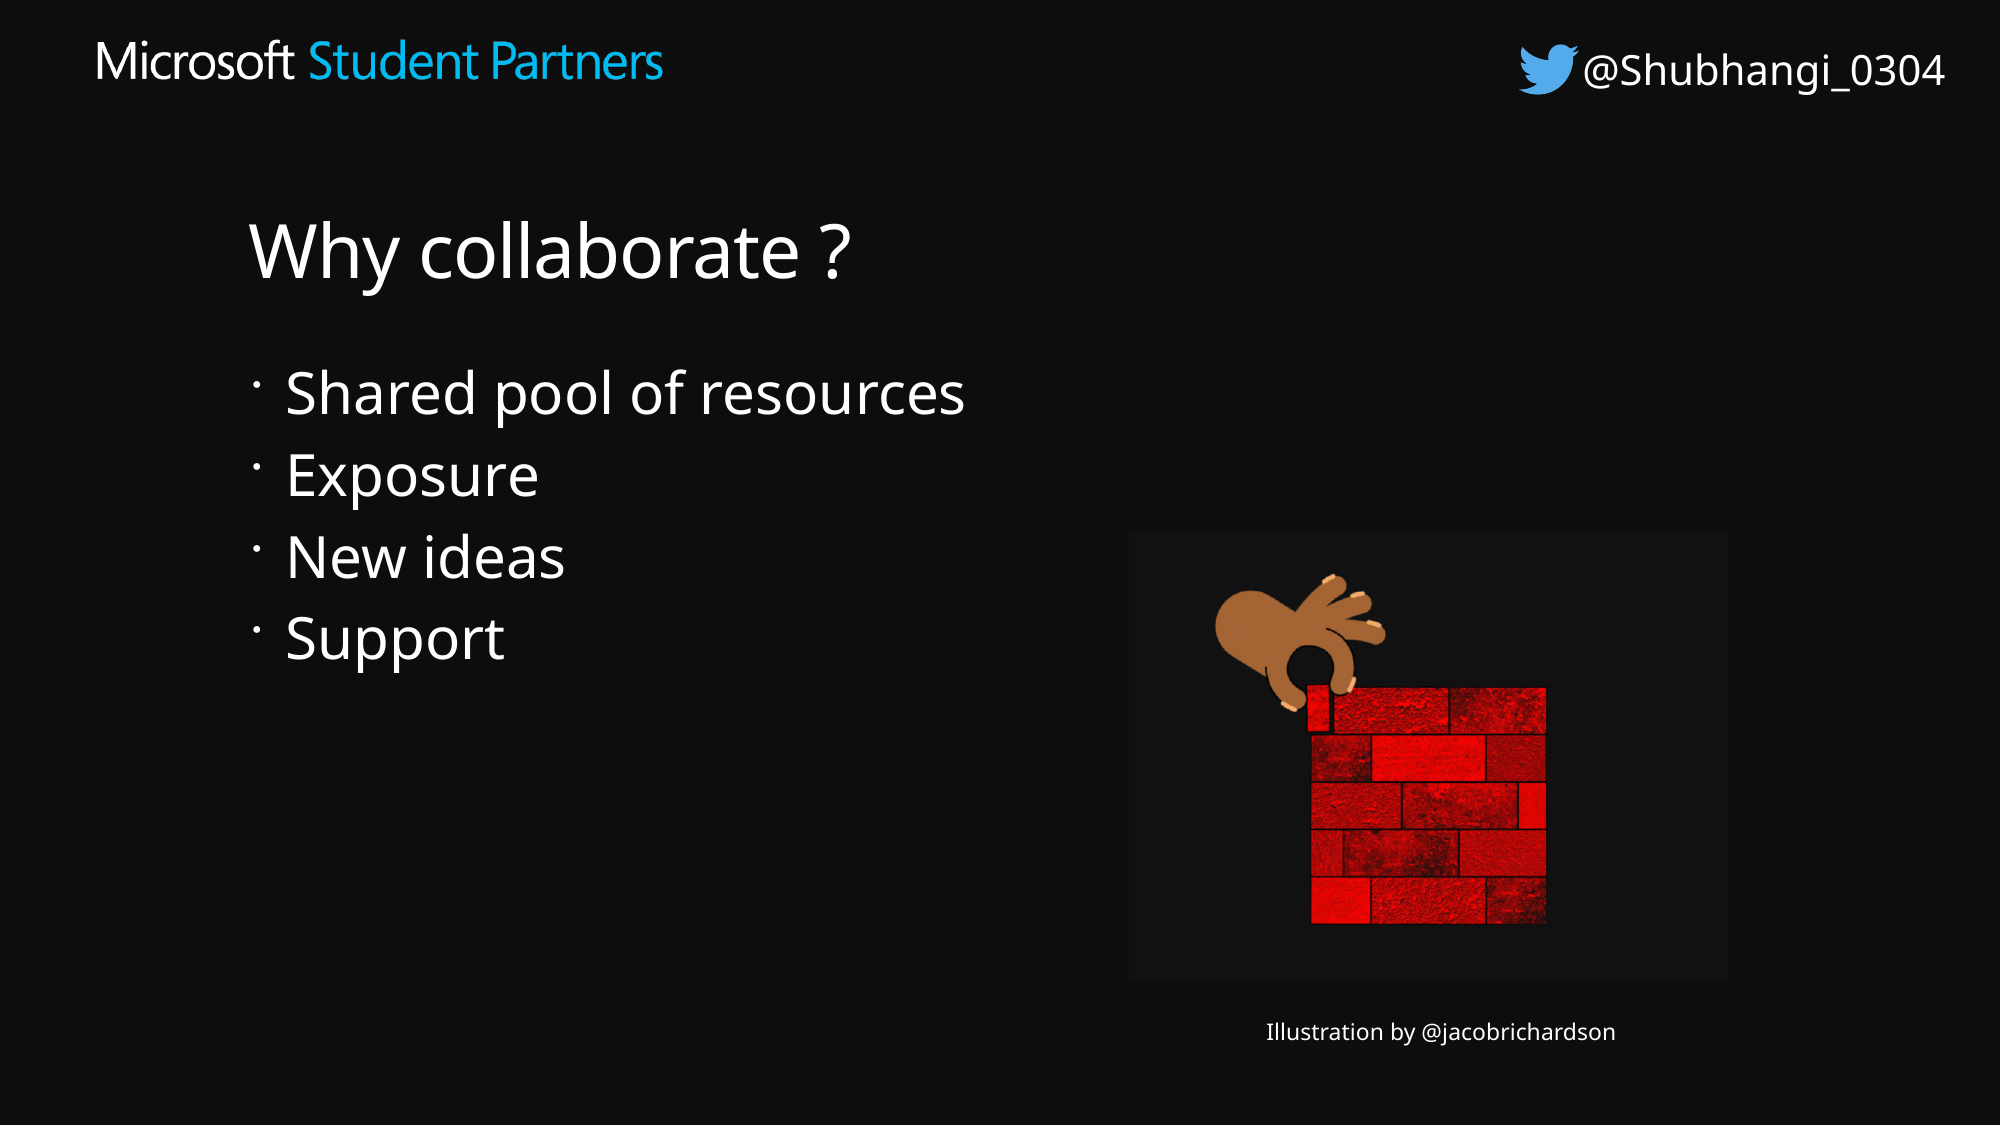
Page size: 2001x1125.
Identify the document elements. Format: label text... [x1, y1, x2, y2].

picture [1128, 532, 1729, 983]
title Why collaborate ? [248, 203, 2000, 294]
text_box Illustration by @jacobrichardson [1266, 1017, 1617, 1046]
list Shared pool of resources Exposure New ideas Support [248, 356, 2000, 682]
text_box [1502, 24, 1938, 116]
picture [89, 33, 669, 87]
